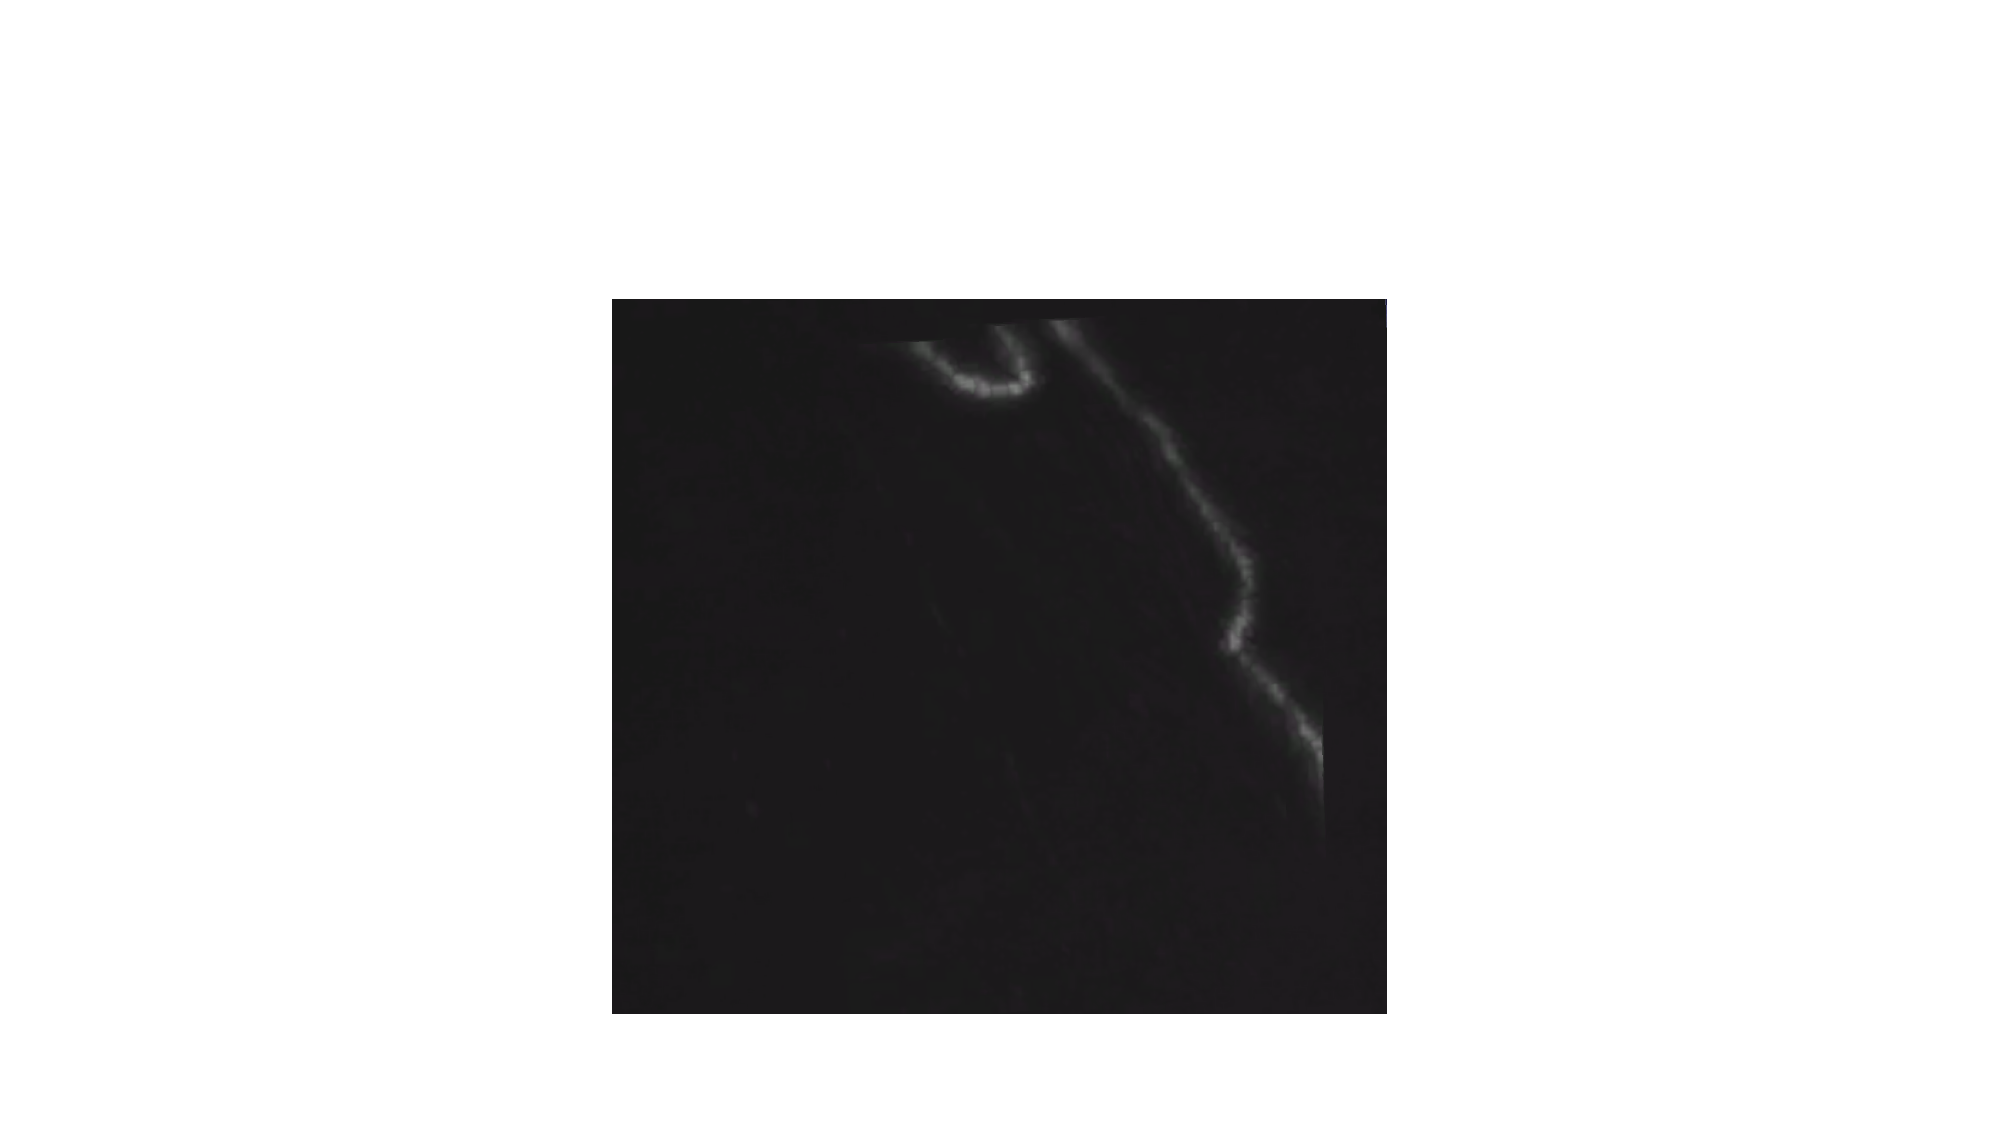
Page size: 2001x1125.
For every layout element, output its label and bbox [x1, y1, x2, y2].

list [612, 299, 1387, 1014]
